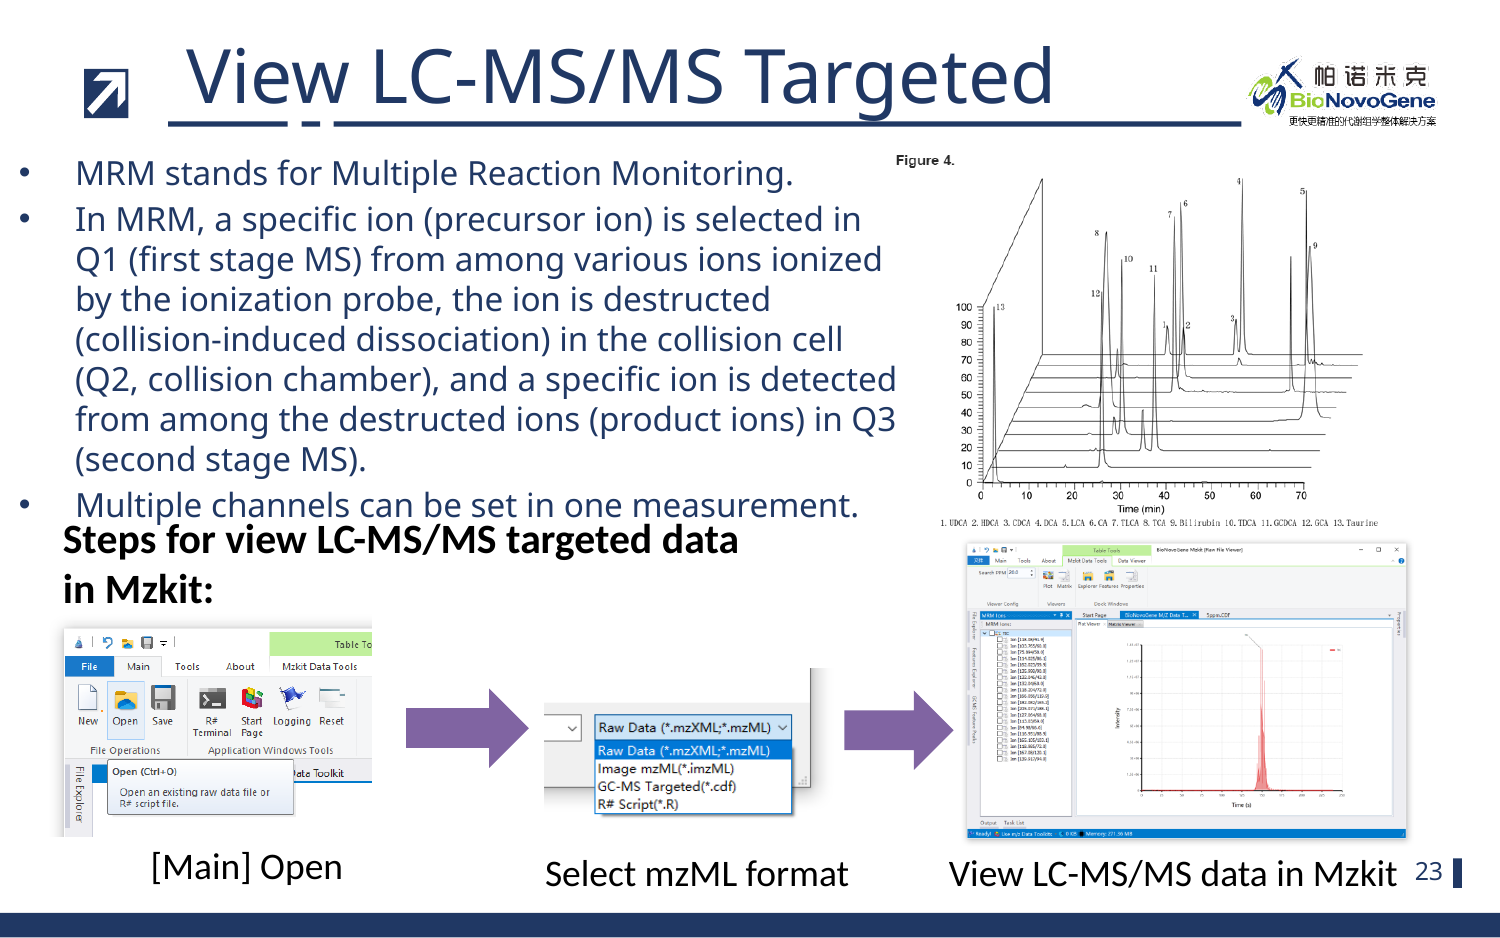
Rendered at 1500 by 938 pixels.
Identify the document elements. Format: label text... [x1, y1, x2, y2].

title View LC-MS/MS Targeted [171, 19, 1140, 127]
text_box Steps for view LC-MS/MS targeted data in Mzkit: [48, 504, 764, 619]
picture [873, 55, 1444, 849]
text_box [875, 690, 952, 770]
list MRM stands for Multiple Reaction Monitoring. In MRM, a specific ion (precursor ion) is selected in Q1 (first stage MS) from among various ions ionized by the ionization probe, the ion is destructed (collision-induced dissociation) in the collision cell (Q2, collision chamber), and a specific ion is detected from among the destructed ions (product ions) in Q3 (second stage MS). Multiple channels can be set in one measurement. [3, 144, 916, 597]
picture [543, 668, 871, 873]
text_box Select mzML format [530, 841, 871, 902]
picture [34, 596, 372, 837]
text_box [Main] Open [135, 834, 455, 895]
text_box [406, 688, 529, 768]
text_box View LC-MS/MS data in Mzkit [934, 841, 1418, 902]
